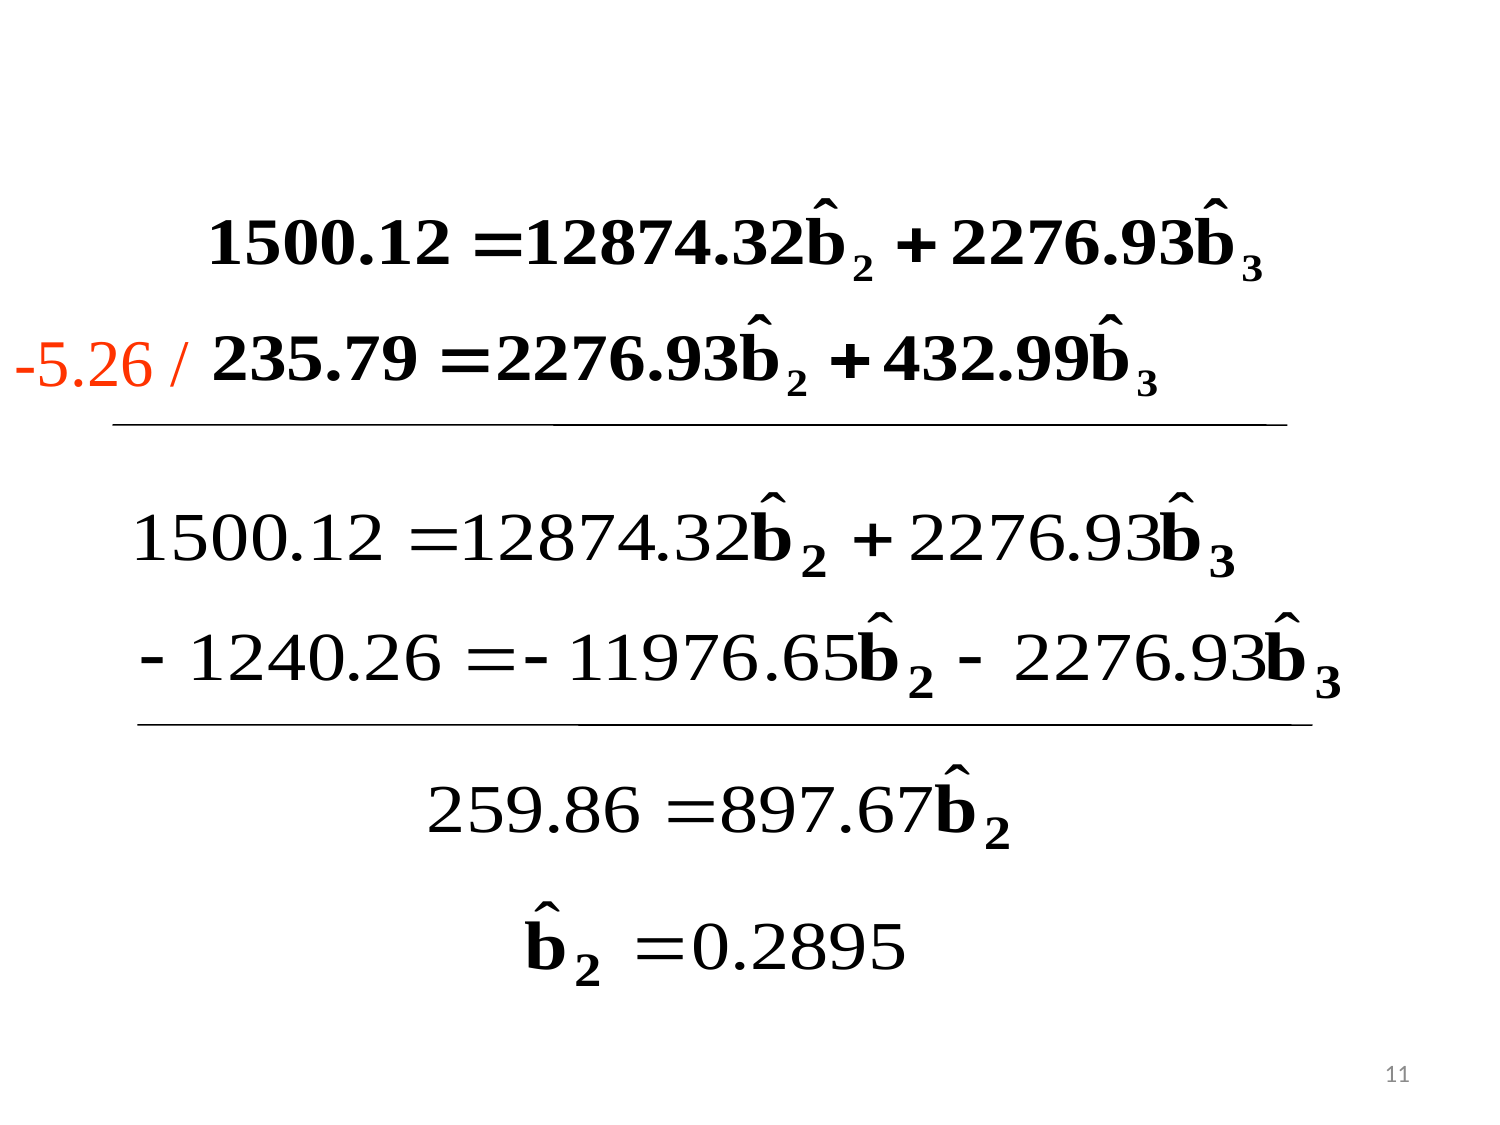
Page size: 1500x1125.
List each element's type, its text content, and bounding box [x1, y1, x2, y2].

slide_number 11 [1074, 1042, 1425, 1103]
text_box -5.26 / [0, 312, 194, 408]
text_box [512, 887, 920, 1005]
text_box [199, 187, 1276, 410]
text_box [412, 749, 1031, 867]
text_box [124, 474, 1363, 716]
